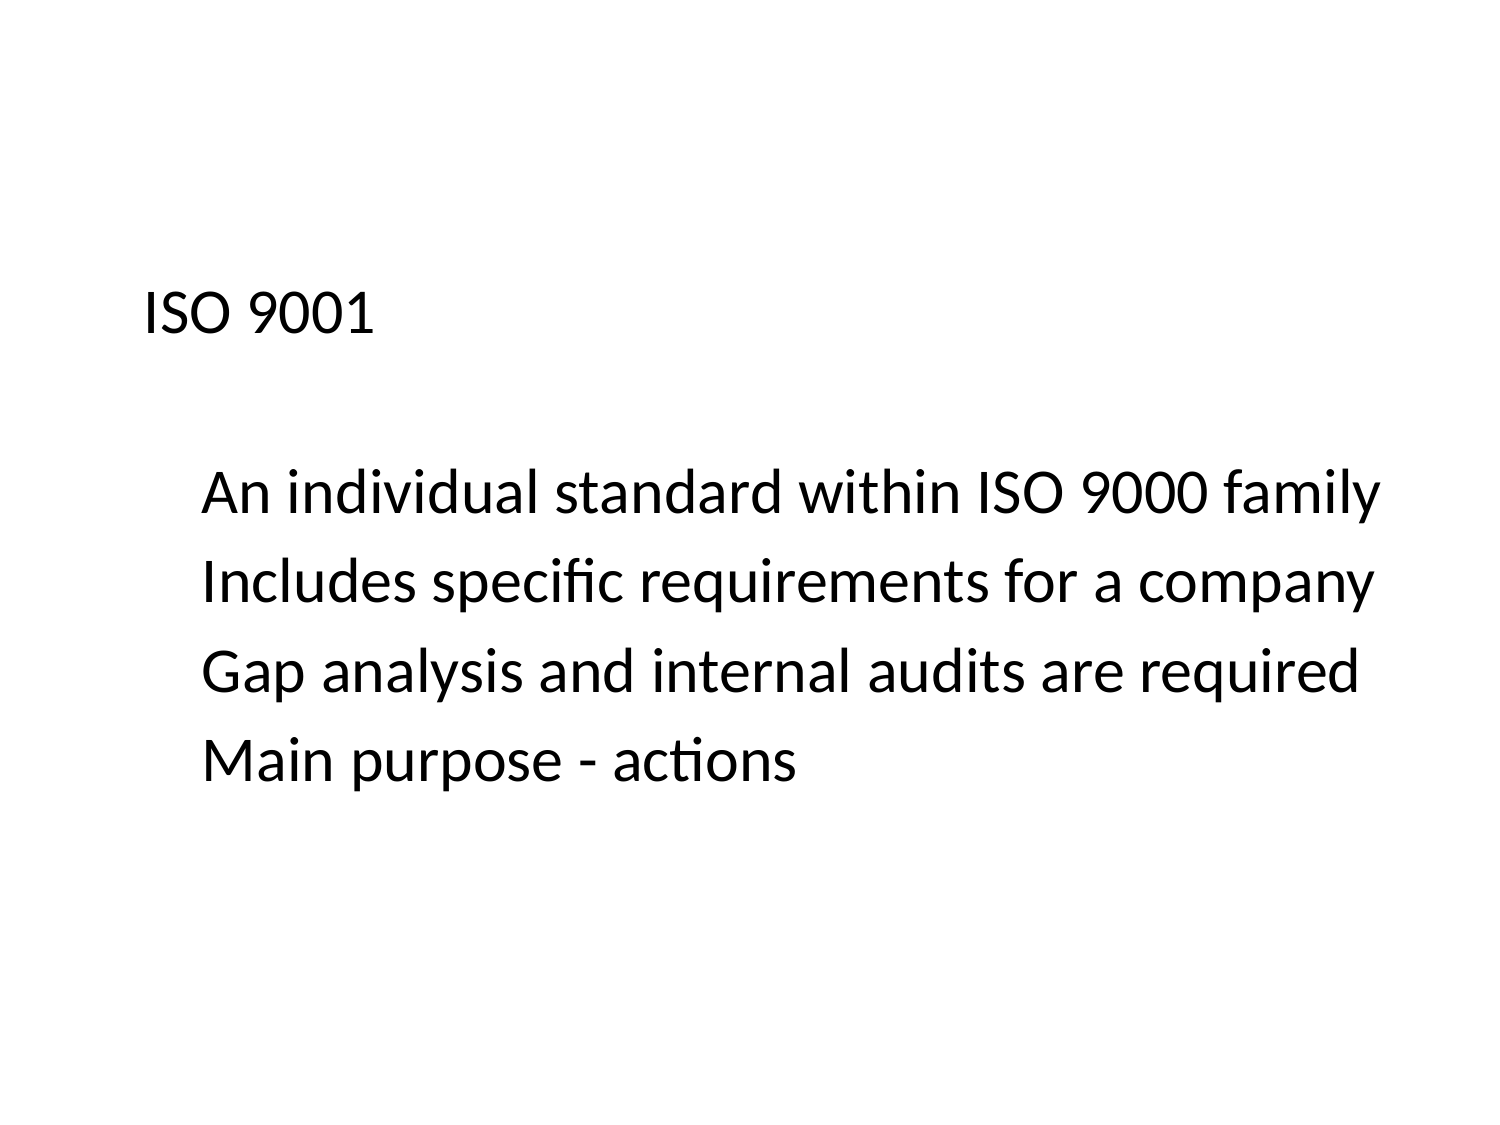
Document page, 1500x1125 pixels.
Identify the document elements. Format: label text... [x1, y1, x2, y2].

list ISO 9001 An individual standard within ISO 9000 family Includes specific requirements for a company Gap analysis and internal audits are required Main purpose - actions [75, 262, 1425, 1005]
